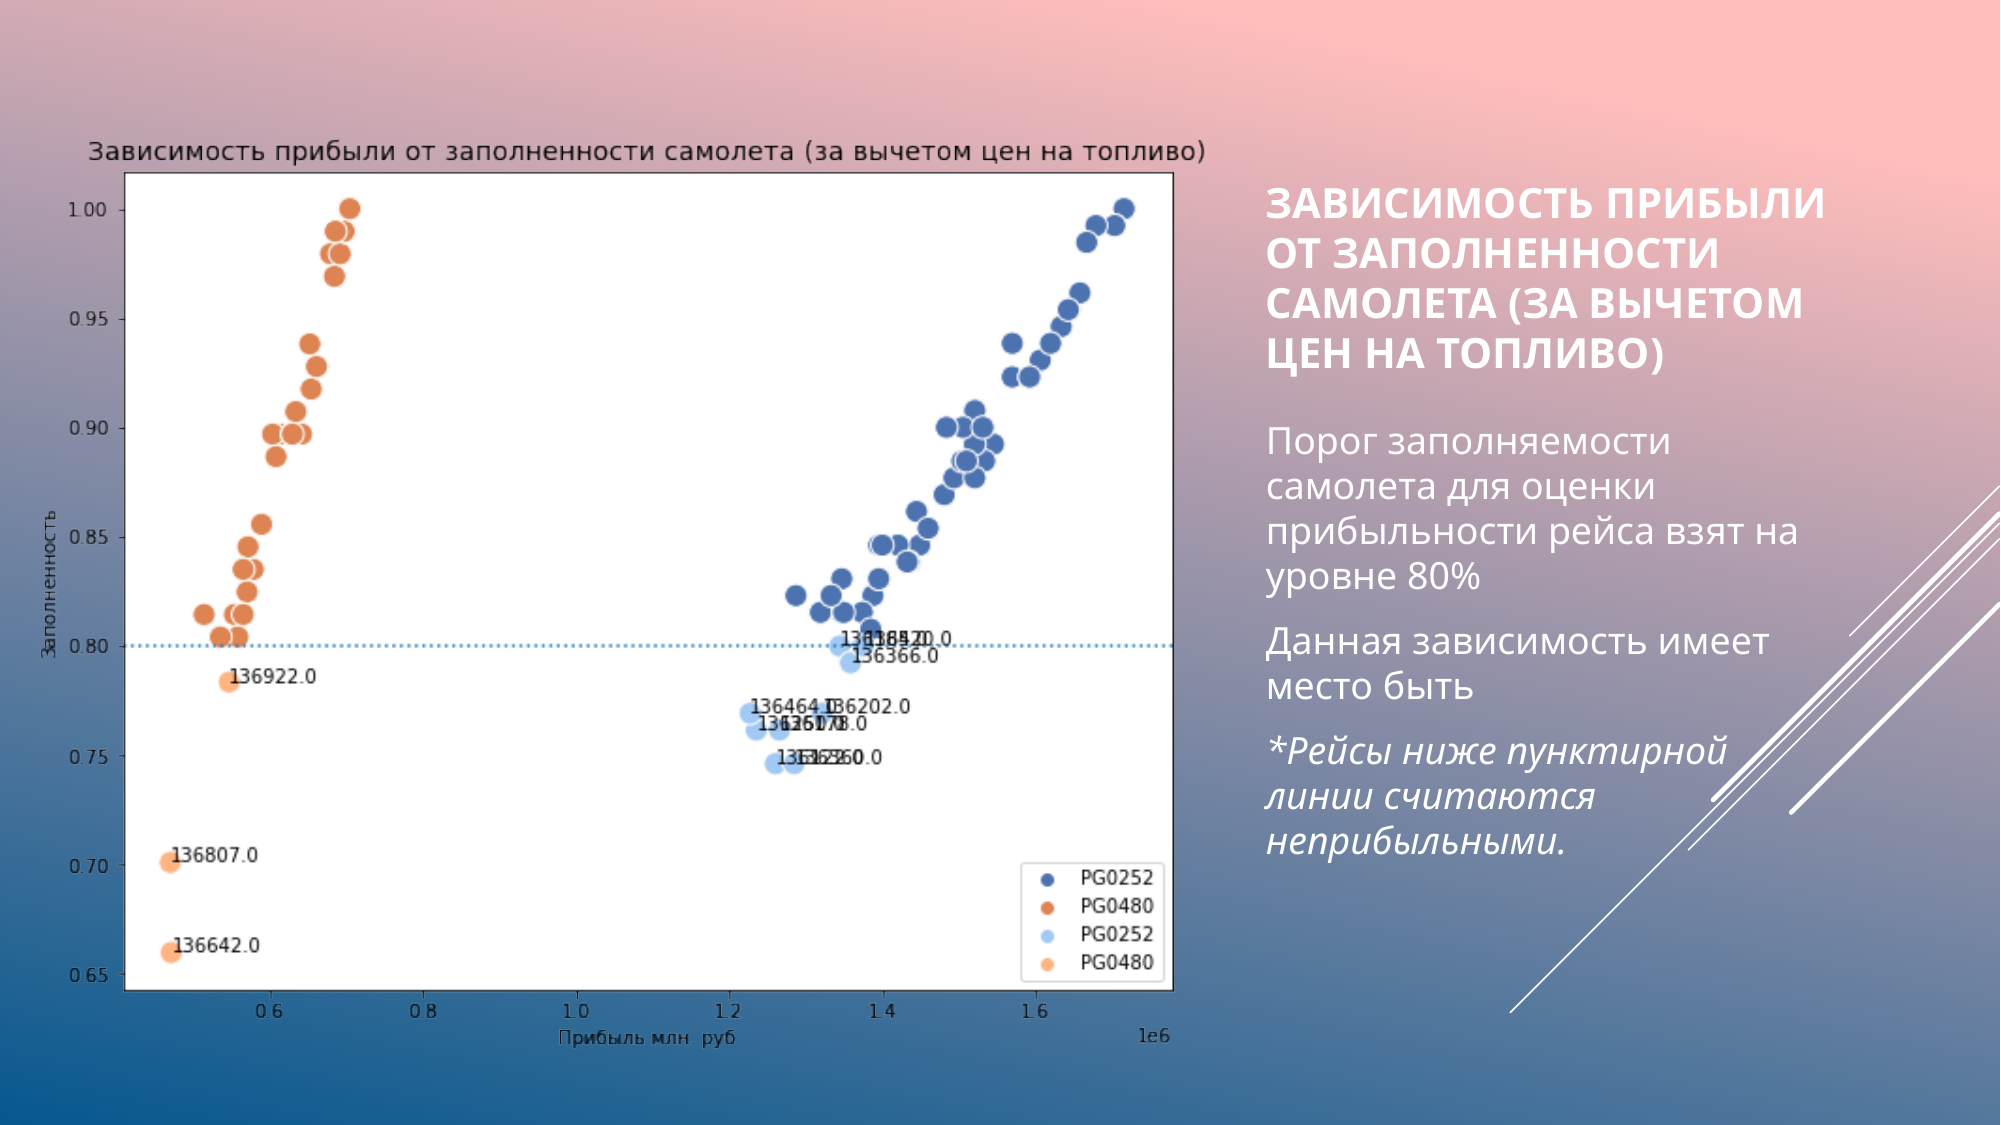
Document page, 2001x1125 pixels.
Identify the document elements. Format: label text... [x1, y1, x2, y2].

title Зависимость прибыли от заполненности самолета (за вычетом цен на топливо) [1250, 159, 1851, 385]
picture [28, 127, 1221, 1062]
list Порог заполняемости самолета для оценки прибыльности рейса взят на уровне 80% Данная зависимость имеет место быть *Рейсы ниже пунктирной линии считаются неприбыльными. [1250, 409, 1851, 978]
